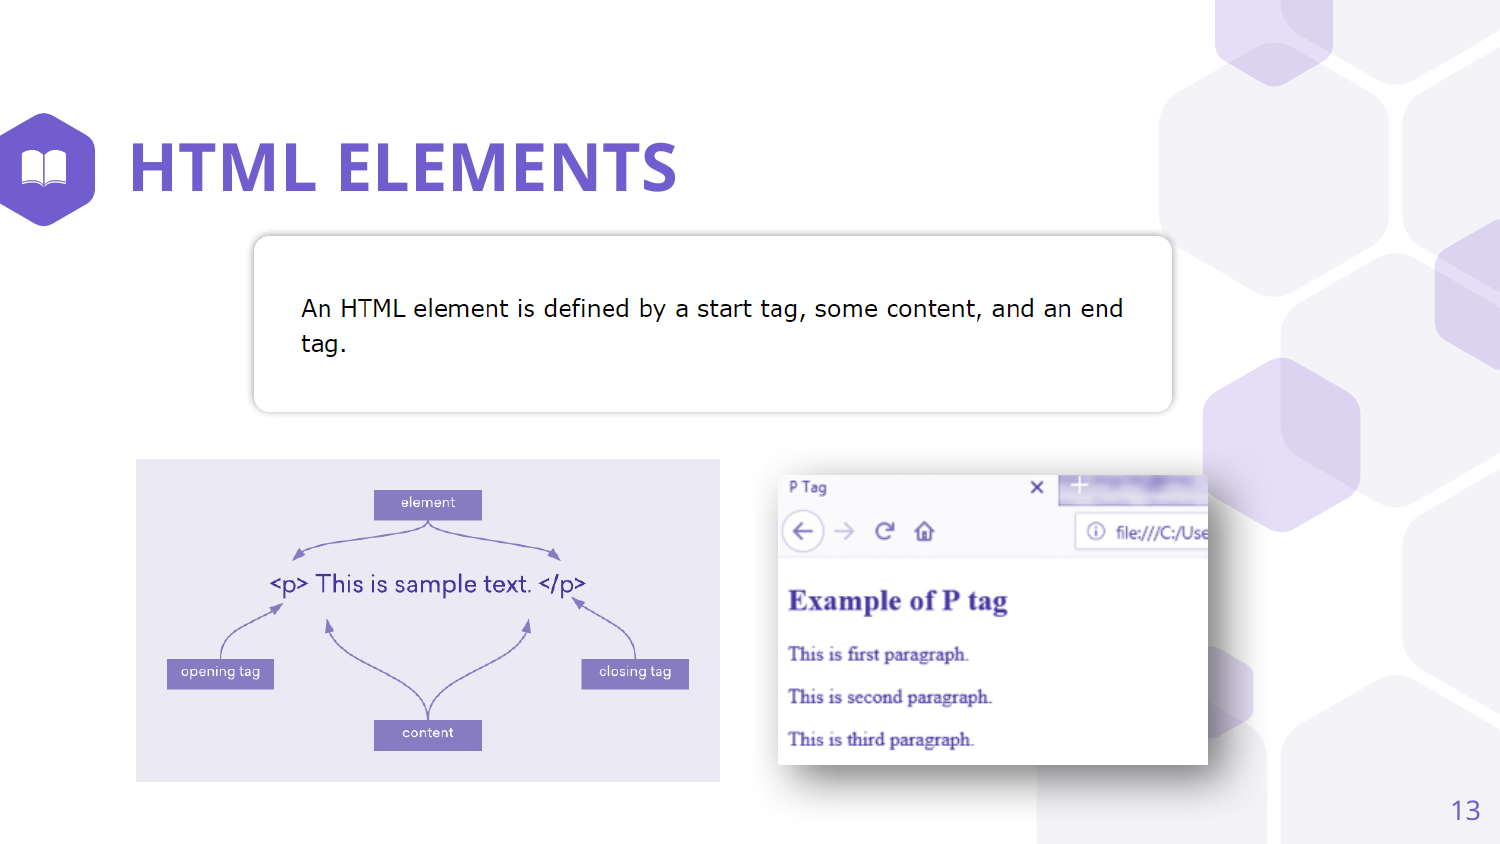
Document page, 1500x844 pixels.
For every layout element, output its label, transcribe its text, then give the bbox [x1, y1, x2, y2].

picture [105, 428, 750, 813]
title HTML ELEMENTS [127, 137, 1114, 203]
picture [284, 267, 1142, 381]
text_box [21, 149, 67, 187]
picture [777, 475, 1209, 766]
slide_number 13 [1391, 779, 1482, 844]
